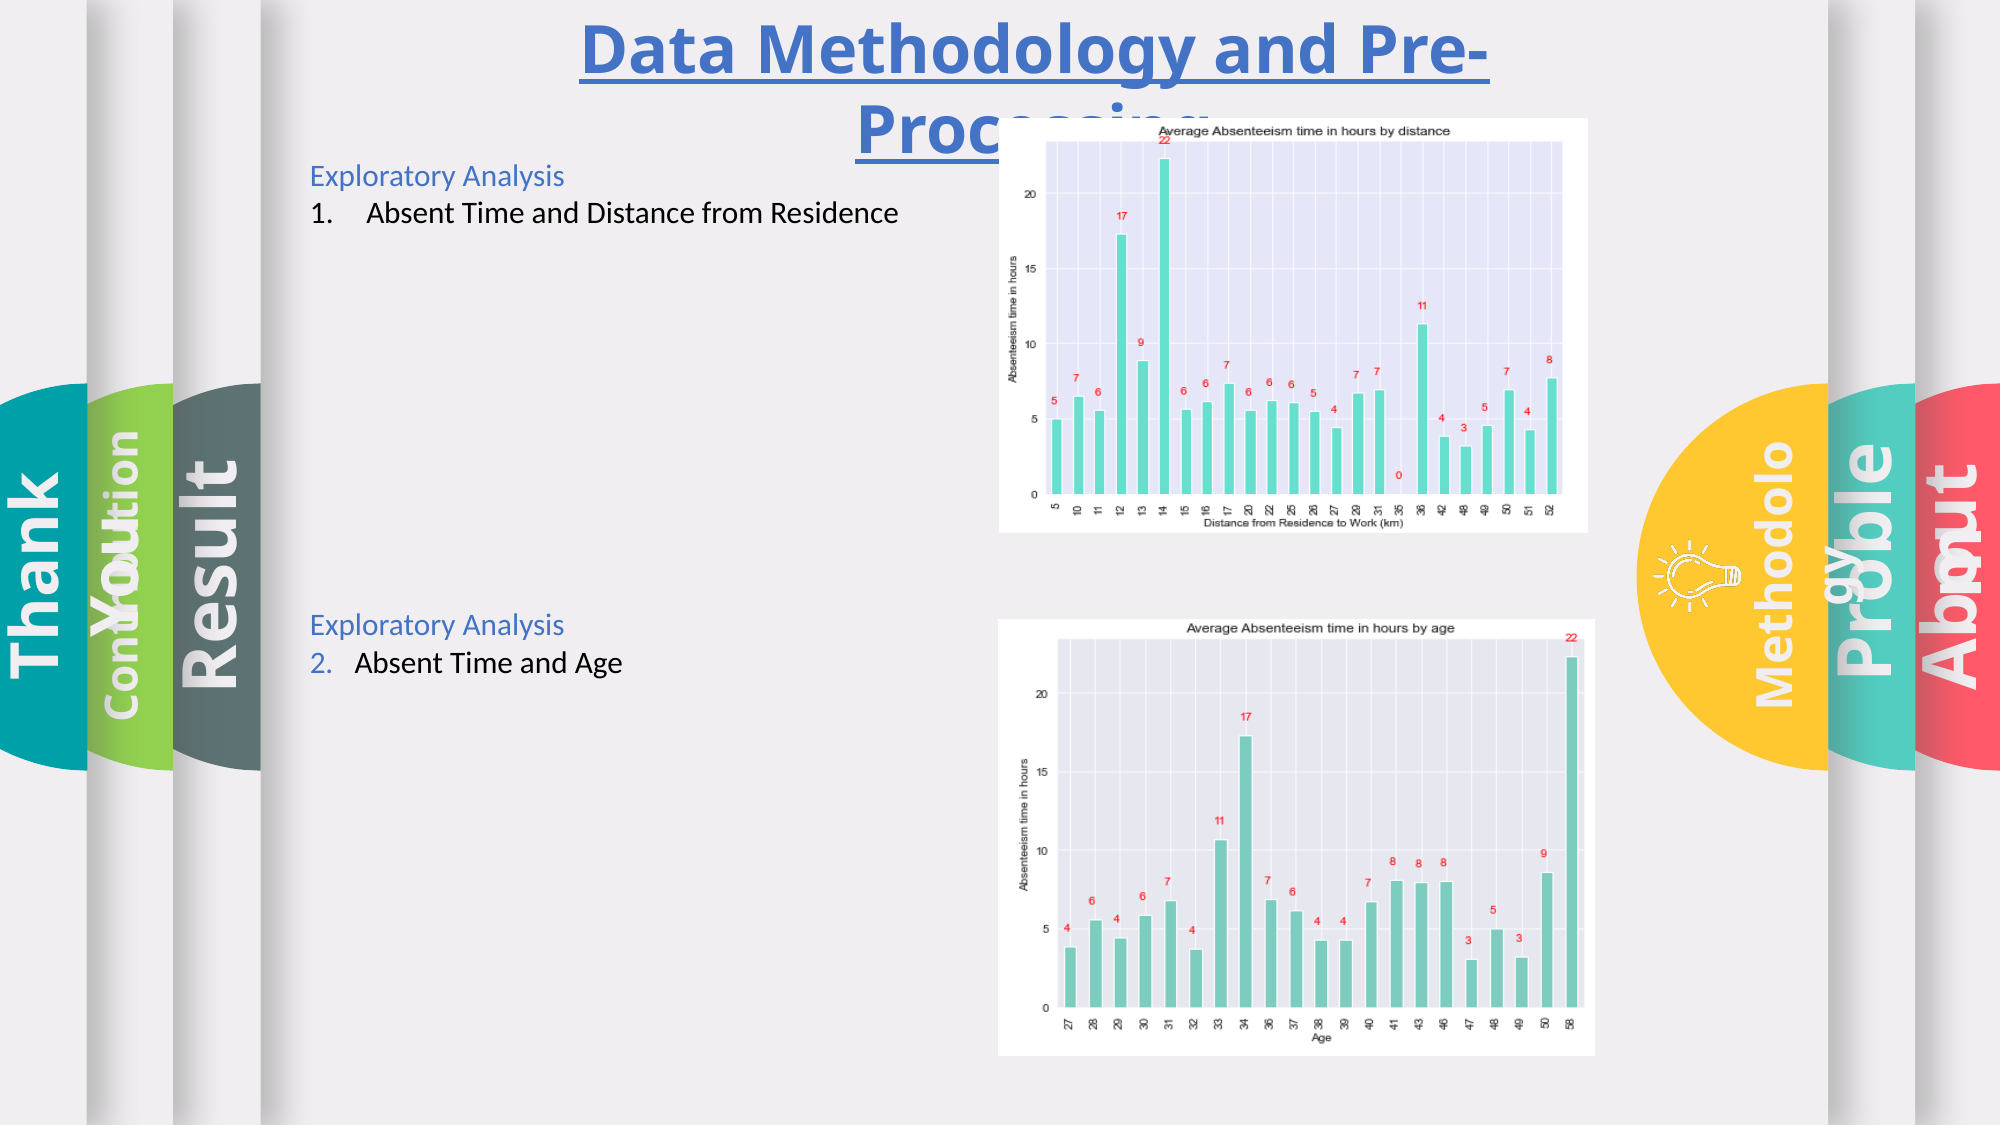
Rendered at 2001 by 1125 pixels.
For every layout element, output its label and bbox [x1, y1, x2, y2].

text_box [1829, 0, 1916, 1125]
text_box [1916, 0, 2000, 1125]
text_box [0, 0, 88, 1125]
text_box [261, 0, 1829, 1125]
text_box [173, 0, 261, 1125]
picture [999, 118, 1588, 533]
picture [998, 619, 1595, 1056]
text_box [88, 0, 173, 1125]
